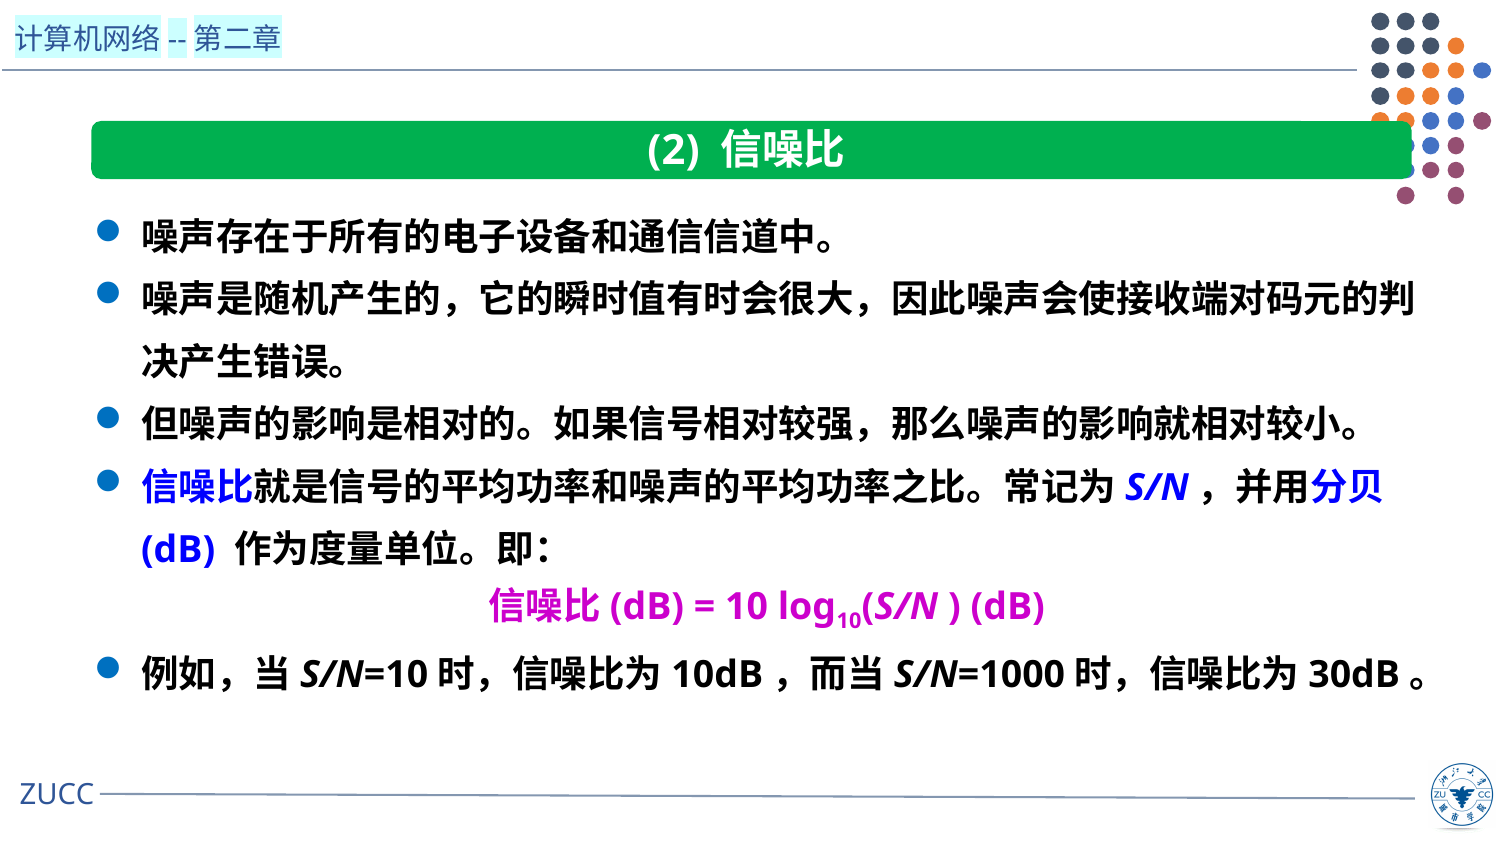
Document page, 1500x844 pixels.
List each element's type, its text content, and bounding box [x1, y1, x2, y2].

text_box (2) 信噪比 [632, 115, 871, 181]
text_box [91, 120, 632, 180]
text_box 噪声存在于所有的电子设备和通信信道中。 噪声是随机产生的，它的瞬时值有时会很大，因此噪声会使接收端对码元的判决产生错误。 但噪声的影响是相对的。如果信号相对较强，那么噪声的影响就相对较小。 信噪比就是信号的平均功率和噪声的平均功率之比。常记为S/N，并用分贝 (dB) 作为度量单位。即： 信噪比(dB) = 10 log10(S/N ) (dB) 例如，当S/N=10时，信噪比为10dB，而当S/N=1000时，信噪比为30dB。 [79, 188, 1464, 703]
picture [1415, 750, 1500, 837]
text_box [871, 120, 1412, 180]
